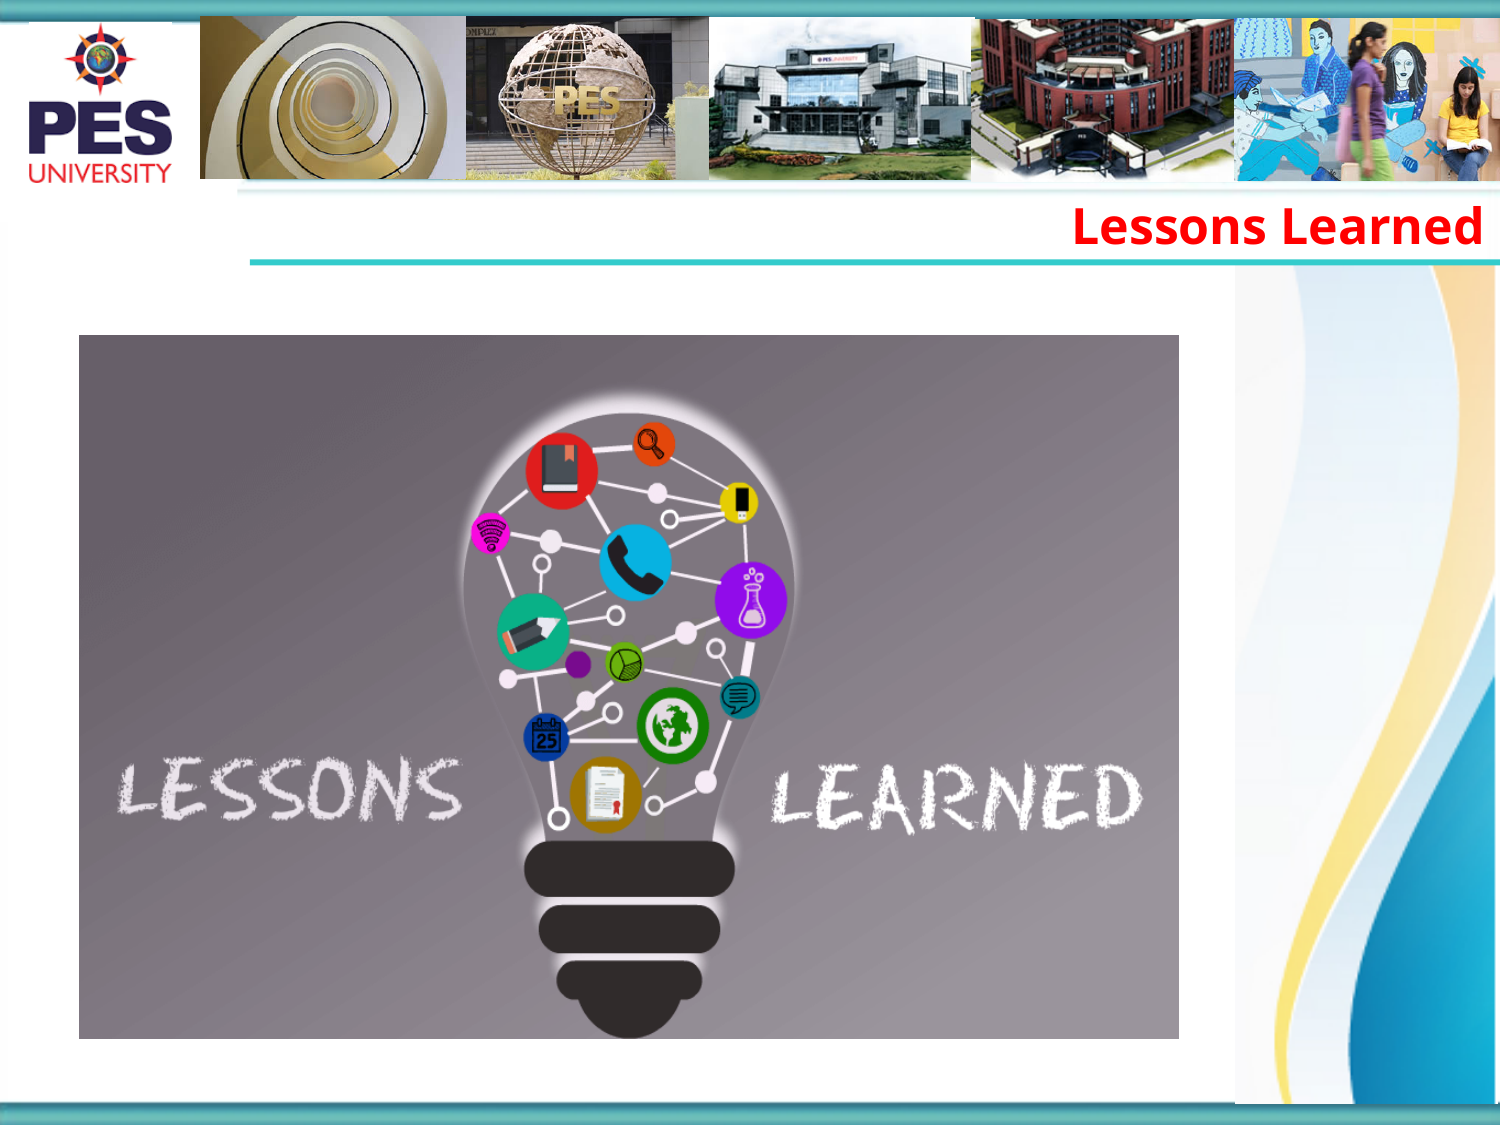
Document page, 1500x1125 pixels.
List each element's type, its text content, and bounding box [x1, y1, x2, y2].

text_box Lessons Learned [225, 187, 1500, 264]
picture [0, 0, 1500, 187]
picture [0, 222, 1500, 1125]
